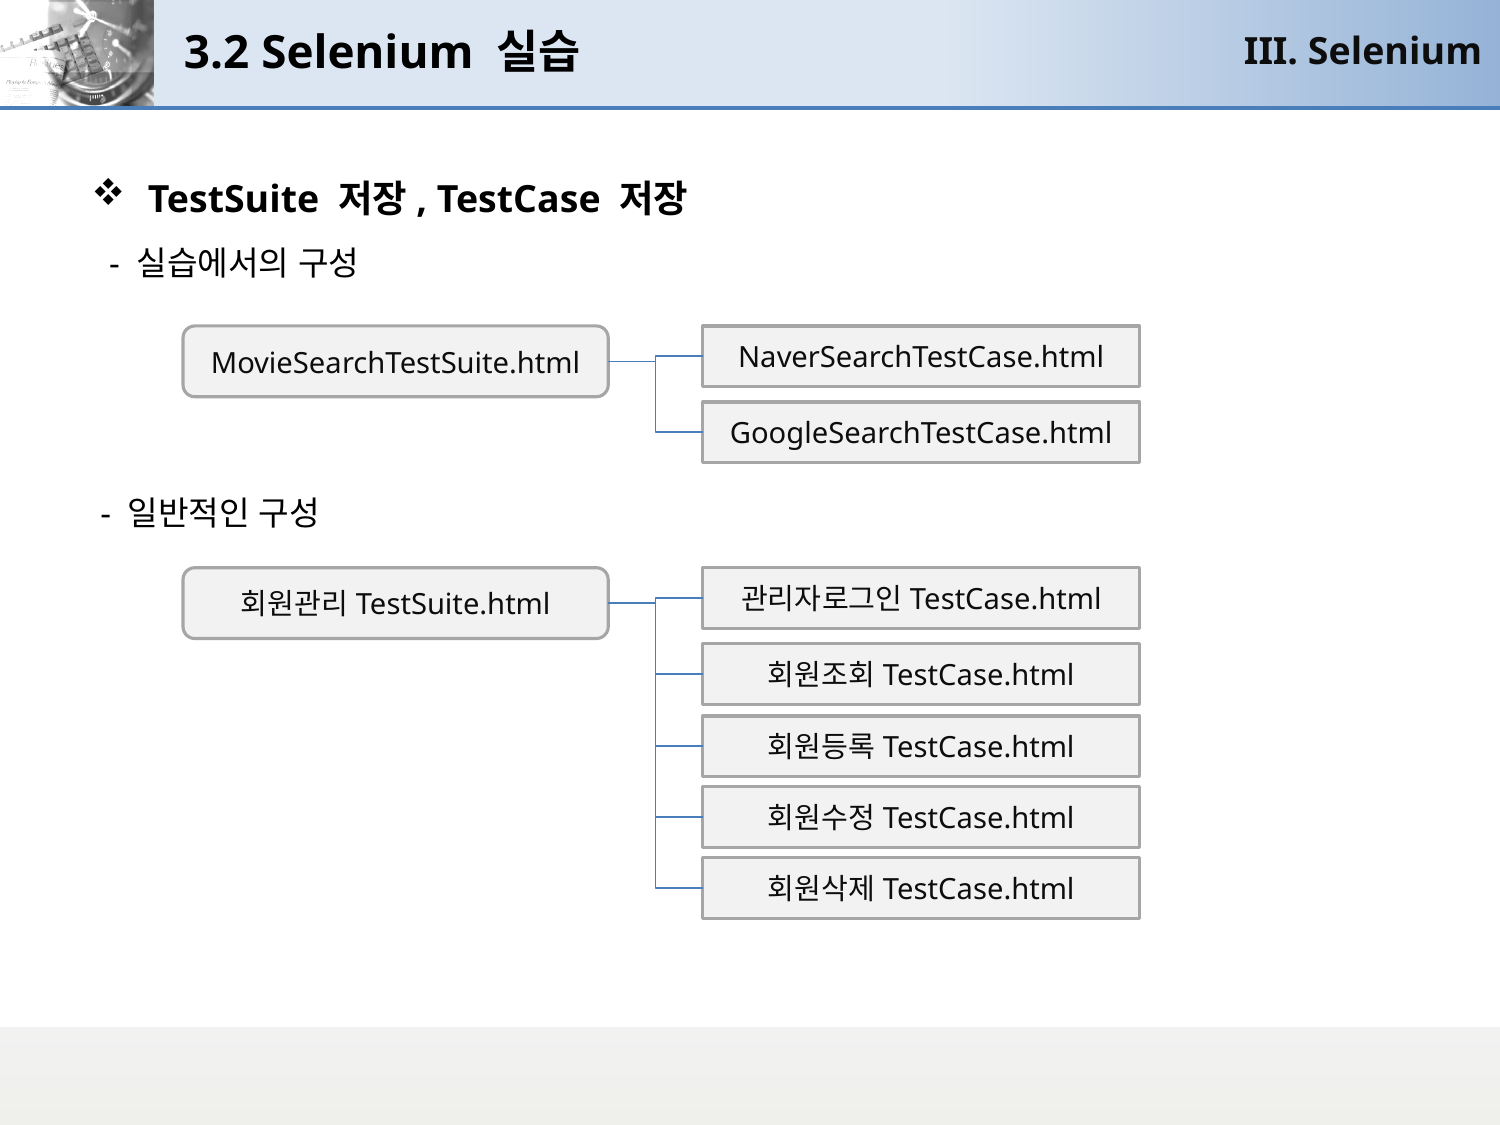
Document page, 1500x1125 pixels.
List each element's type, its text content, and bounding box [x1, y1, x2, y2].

text_box 회원관리TestSuite.html [180, 565, 611, 641]
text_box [607, 361, 703, 433]
text_box III. Selenium [1021, 19, 1483, 78]
text_box NaverSearchTestCase.html [701, 324, 1142, 388]
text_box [607, 602, 703, 889]
title 3.2 Selenium 실습 [169, 7, 1056, 94]
text_box 관리자로그인TestCase.html [701, 566, 1142, 630]
text_box GoogleSearchTestCase.html [701, 400, 1142, 464]
text_box 회원조회TestCase.html [711, 642, 1142, 706]
text_box 회원수정TestCase.html [709, 785, 1142, 849]
text_box MovieSearchTestSuite.html [180, 323, 611, 399]
text_box 회원삭제TestCase.html [701, 856, 1142, 920]
text_box 회원등록TestCase.html [711, 714, 1142, 778]
list TestSuite 저장, TestCase 저장 - 실습에서의 구성 - 일반적인 구성 [76, 149, 1459, 1012]
picture [0, 0, 154, 106]
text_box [607, 355, 703, 360]
